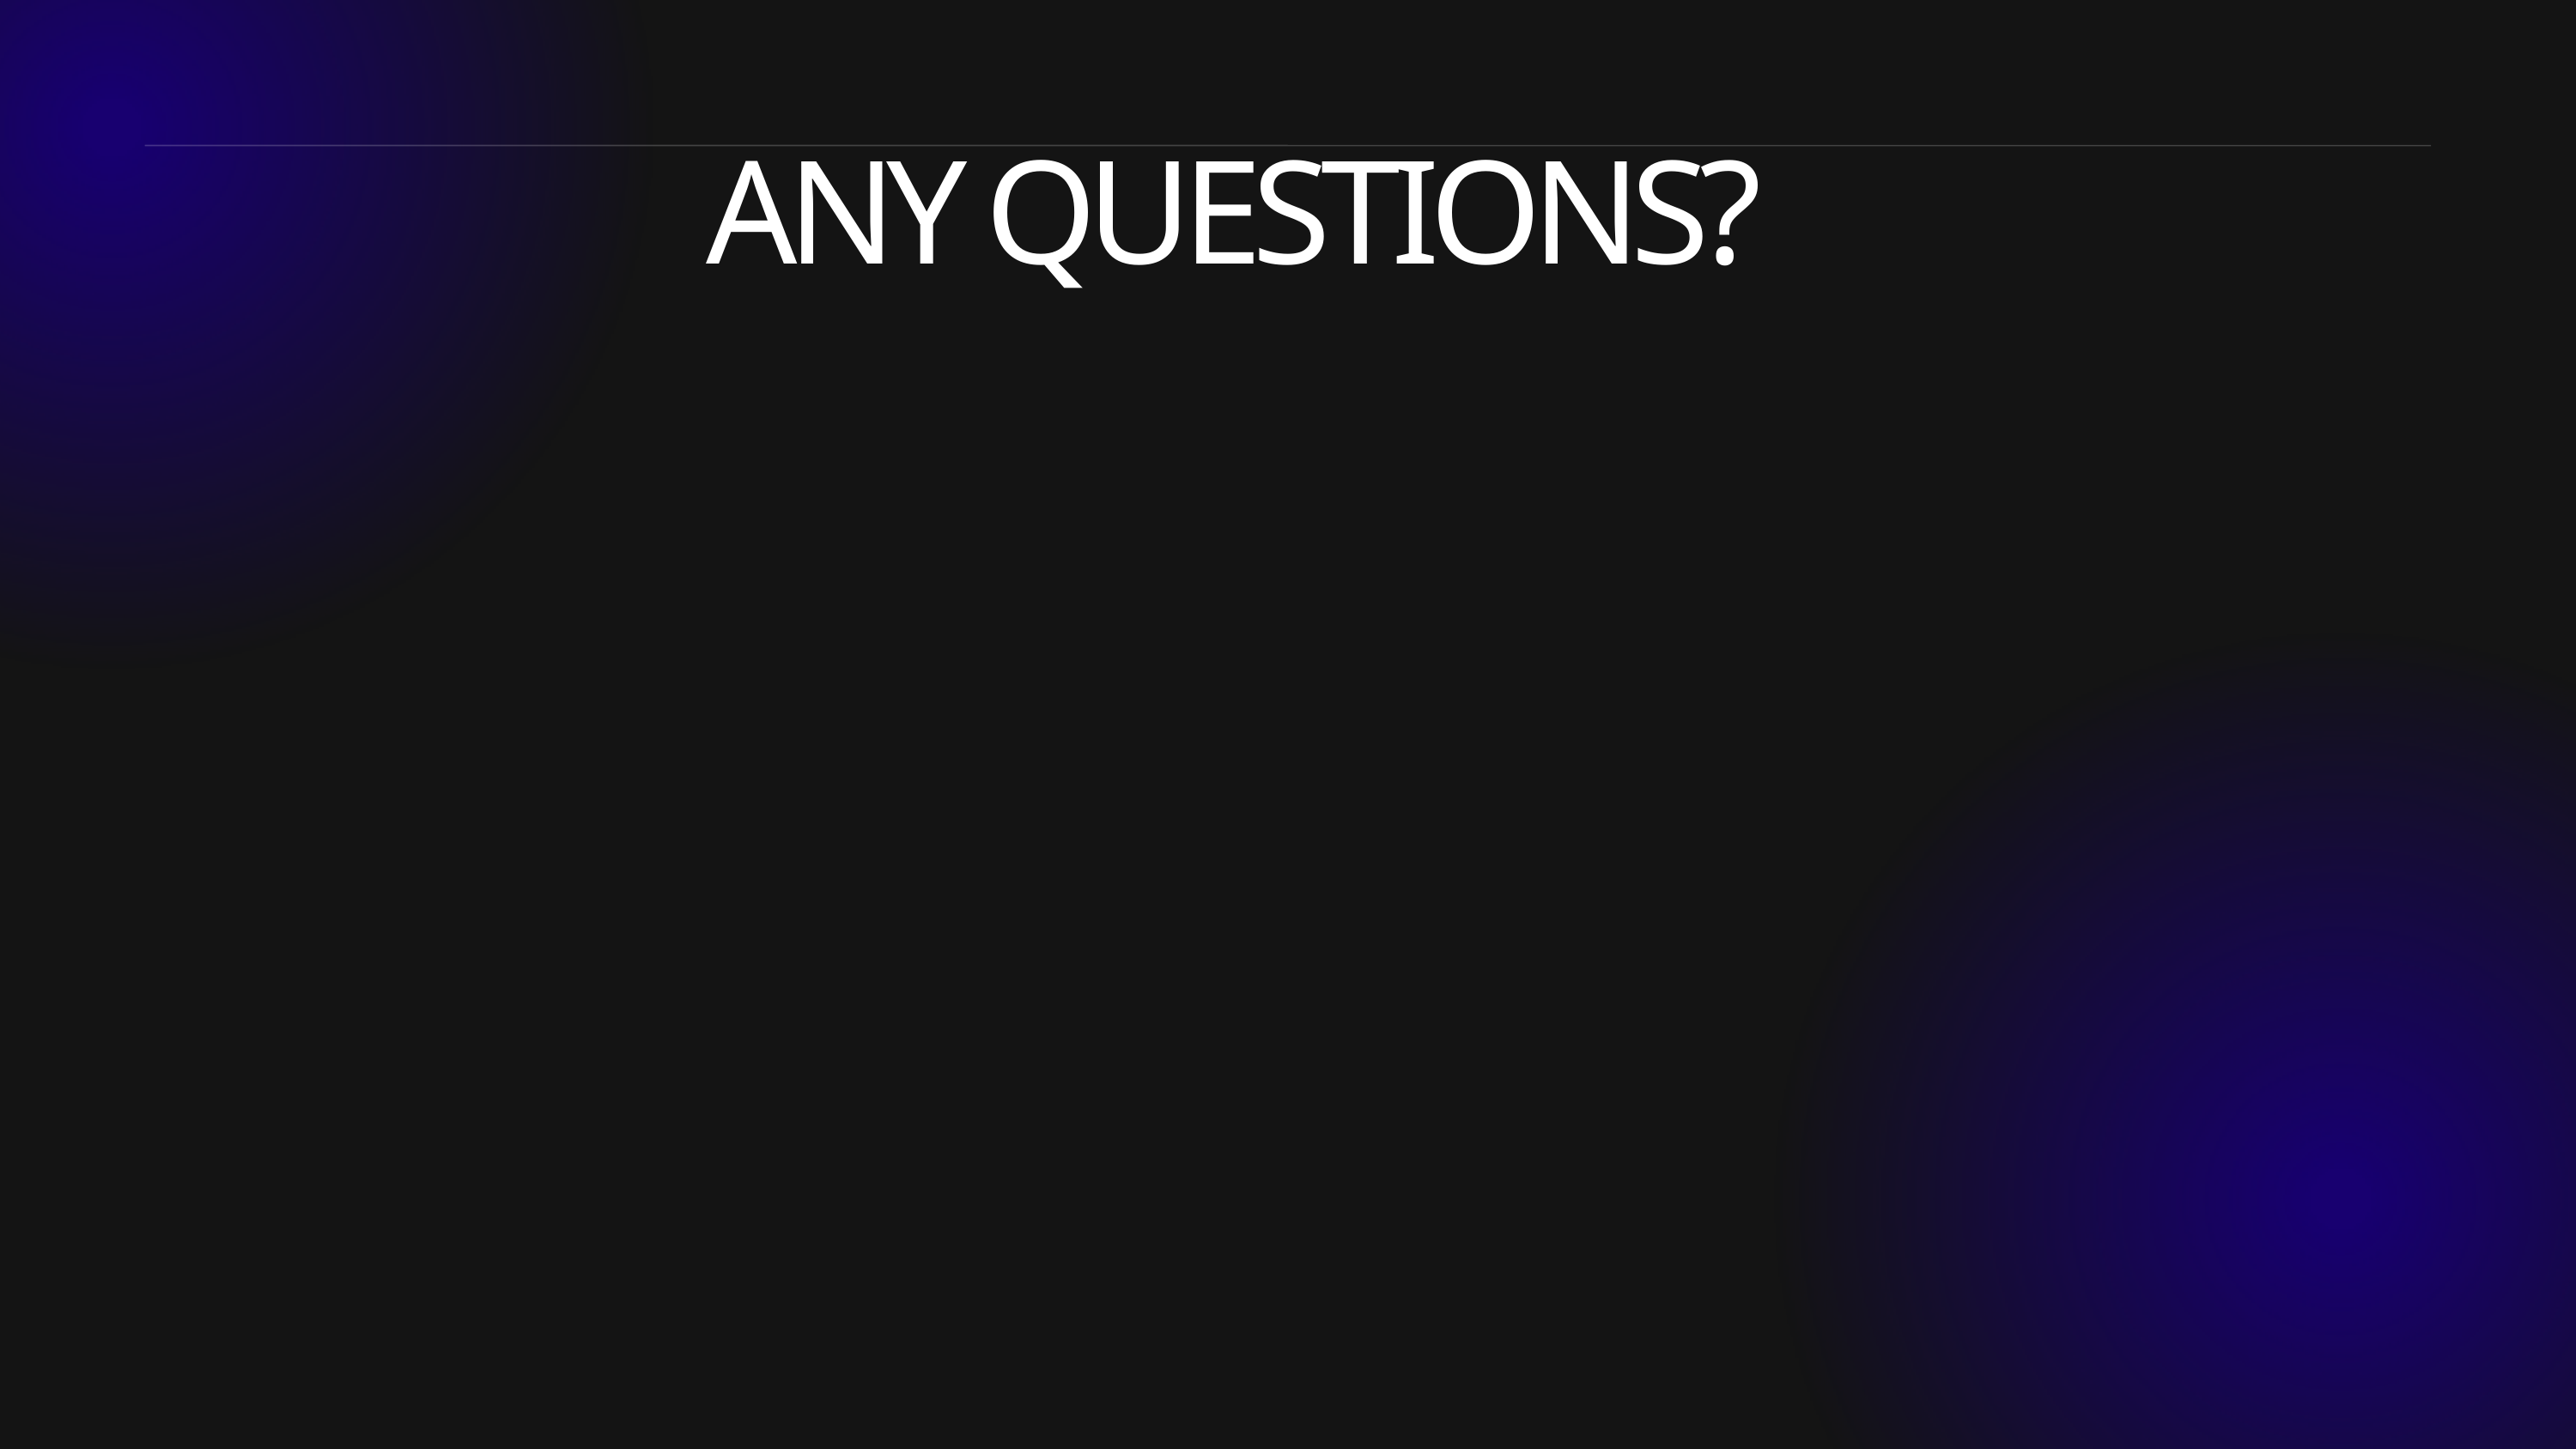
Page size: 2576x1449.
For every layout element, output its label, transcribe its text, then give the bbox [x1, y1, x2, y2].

text_box [0, 0, 709, 724]
text_box ANY QUESTIONS? [706, 169, 1870, 294]
text_box [1718, 577, 2576, 1449]
